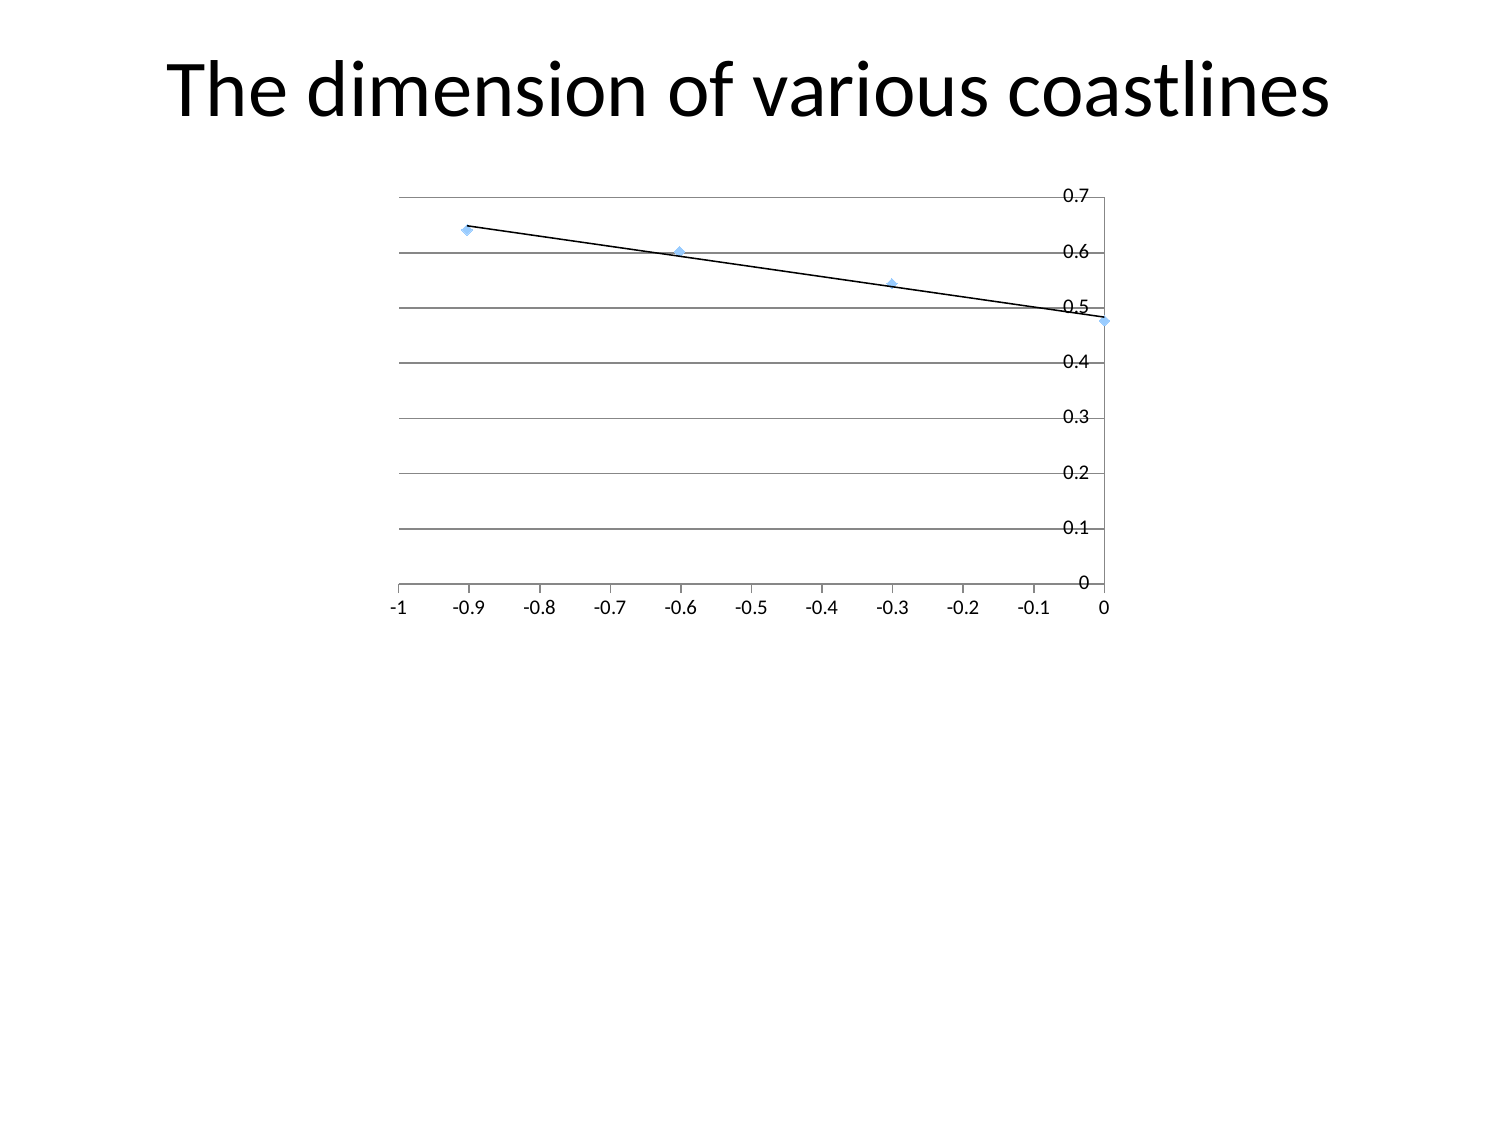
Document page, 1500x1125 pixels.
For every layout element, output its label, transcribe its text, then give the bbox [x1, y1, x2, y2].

title The dimension of various coastlines [75, 0, 1425, 179]
chart [374, 178, 1126, 629]
